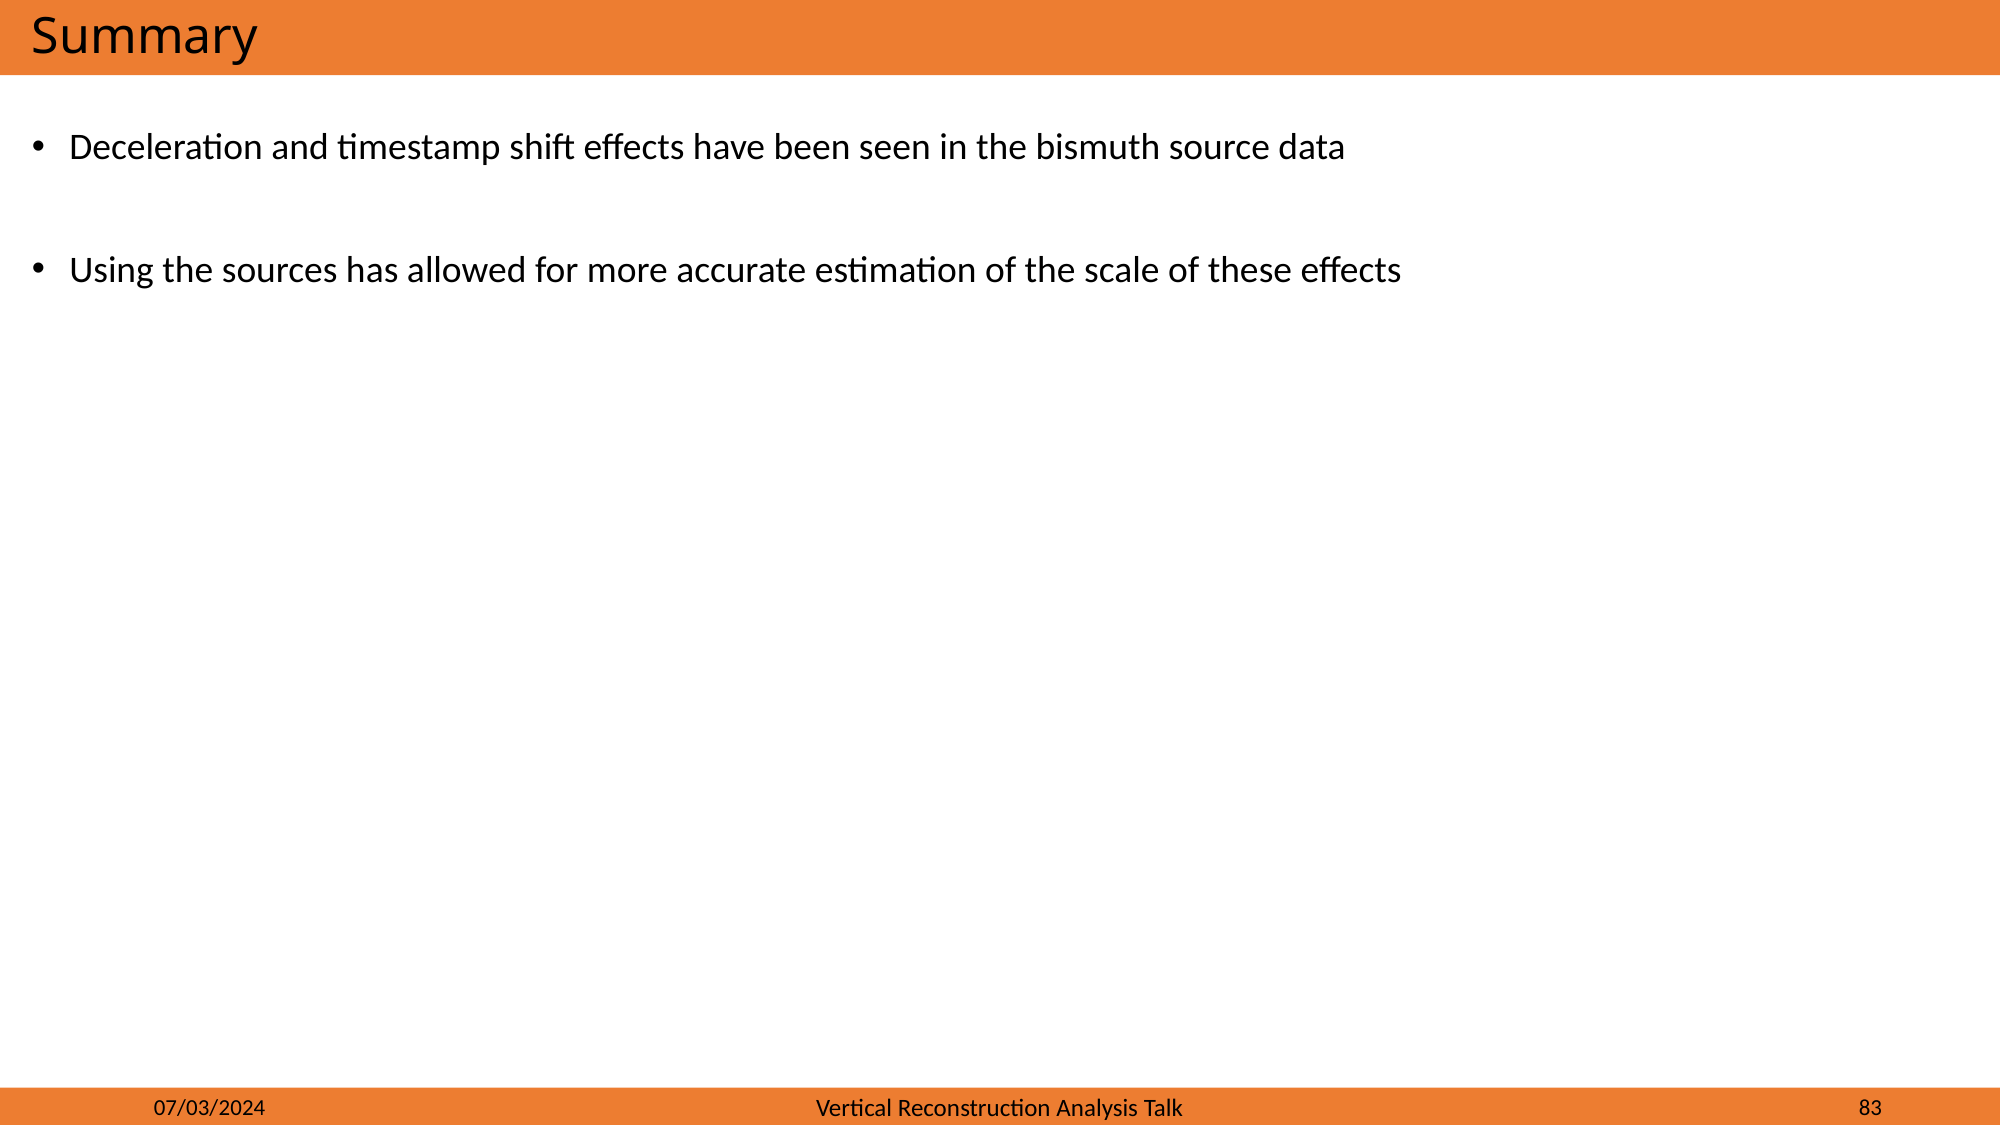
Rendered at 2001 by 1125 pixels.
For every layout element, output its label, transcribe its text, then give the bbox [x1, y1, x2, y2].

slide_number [138, 1087, 589, 1125]
slide_number 83 [1447, 1087, 1898, 1125]
footer Vertical Reconstruction Analysis Talk [662, 1087, 1338, 1125]
list Deceleration and timestamp shift effects have been seen in the bismuth source data Using the sources has allowed for more accurate estimation of the scale of these effects [16, 119, 1742, 634]
title Summary [16, 0, 1742, 76]
